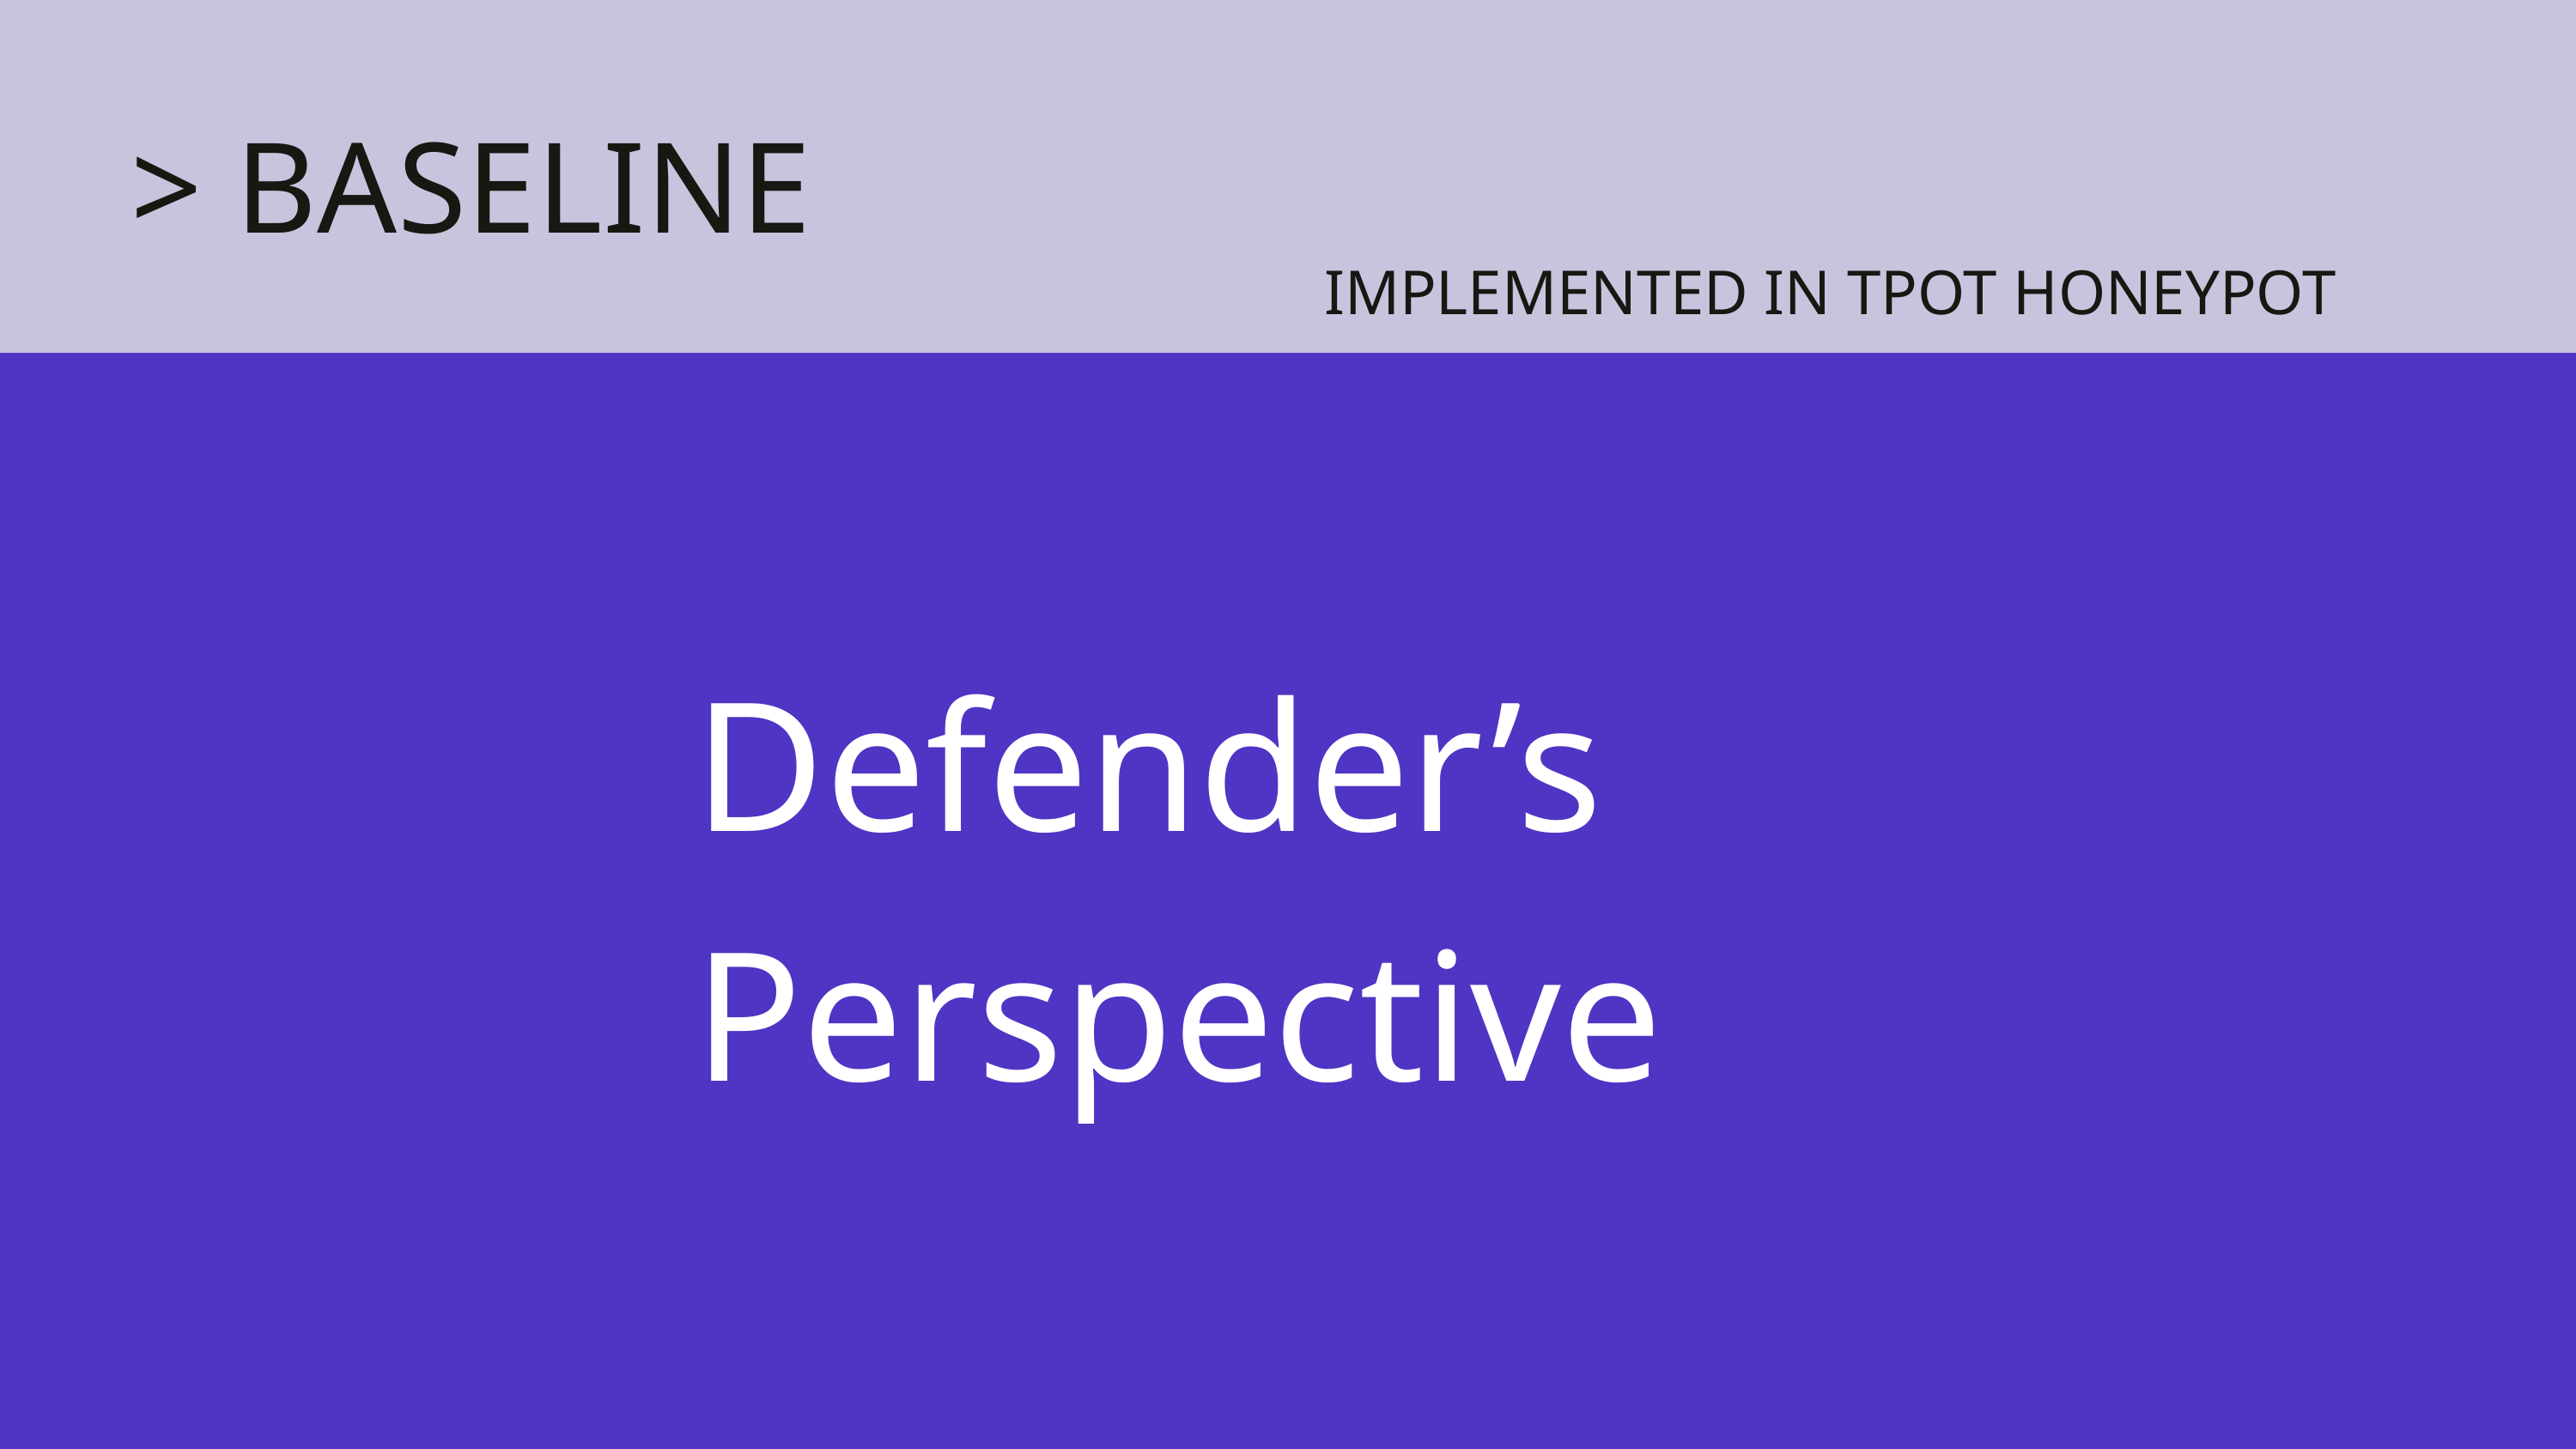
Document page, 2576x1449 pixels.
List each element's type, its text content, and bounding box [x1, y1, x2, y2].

text_box Defender’s Perspective [694, 616, 2086, 1118]
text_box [0, 0, 2576, 353]
